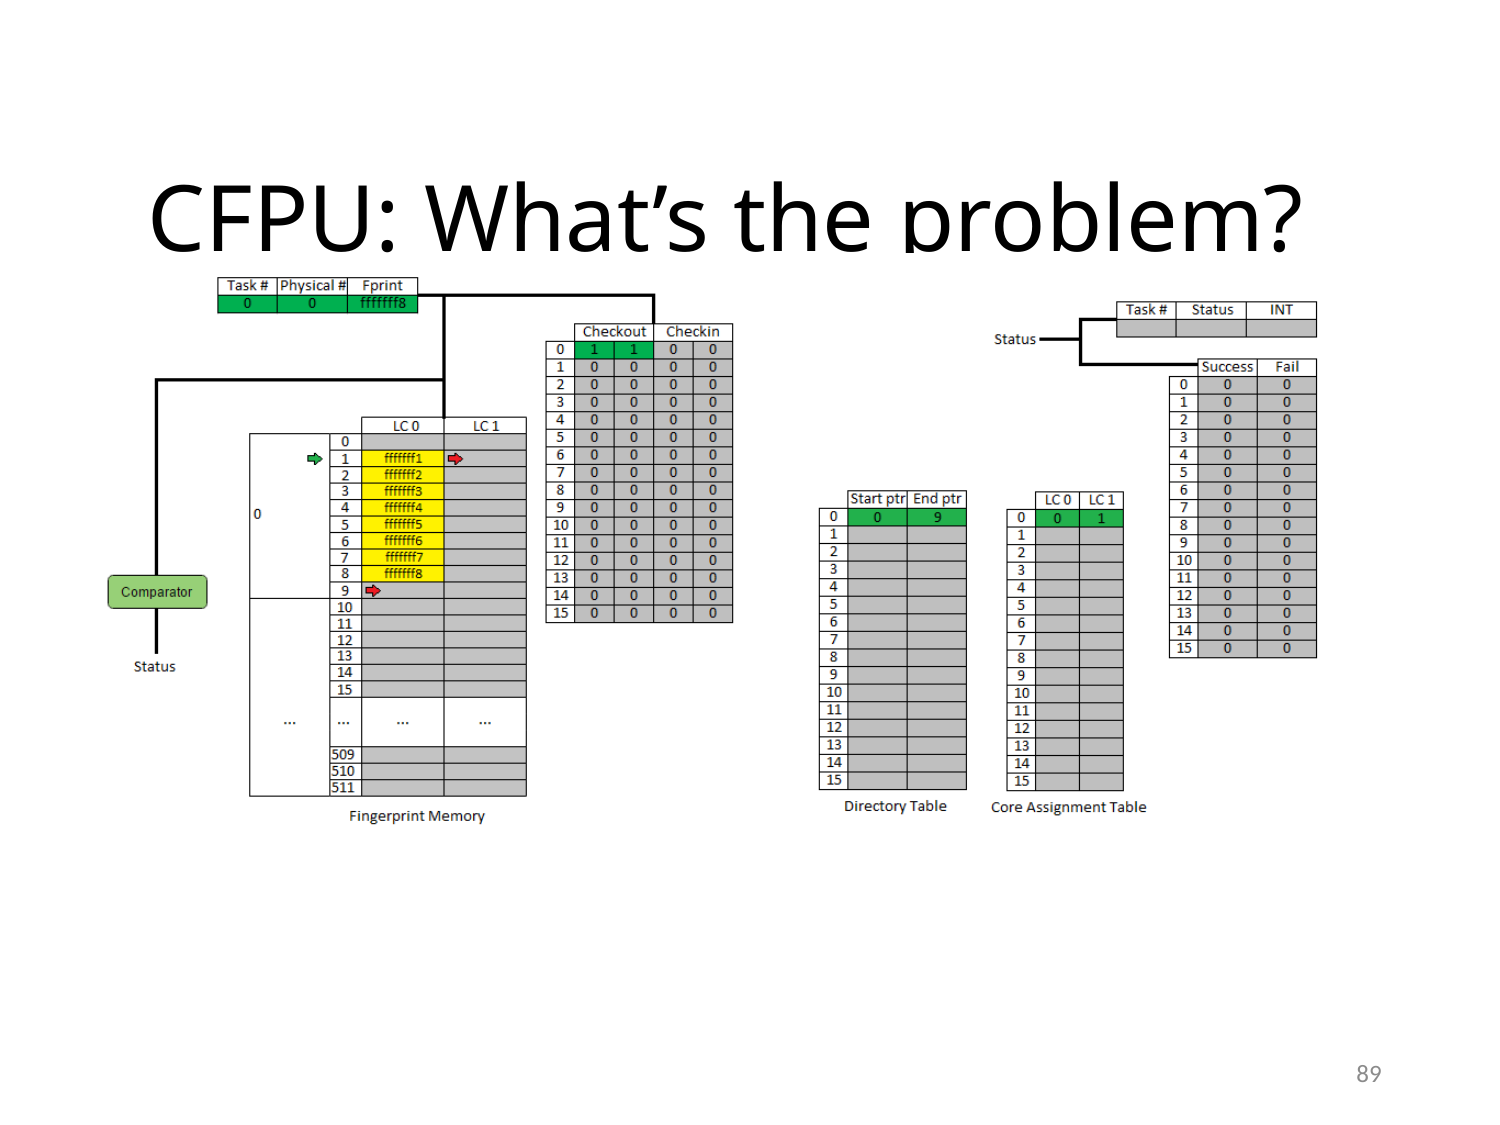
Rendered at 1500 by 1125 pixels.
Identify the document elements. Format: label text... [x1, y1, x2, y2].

picture [89, 253, 1327, 833]
title CFPU: What’s the problem? [79, 140, 1374, 304]
slide_number 89 [1059, 1042, 1397, 1103]
